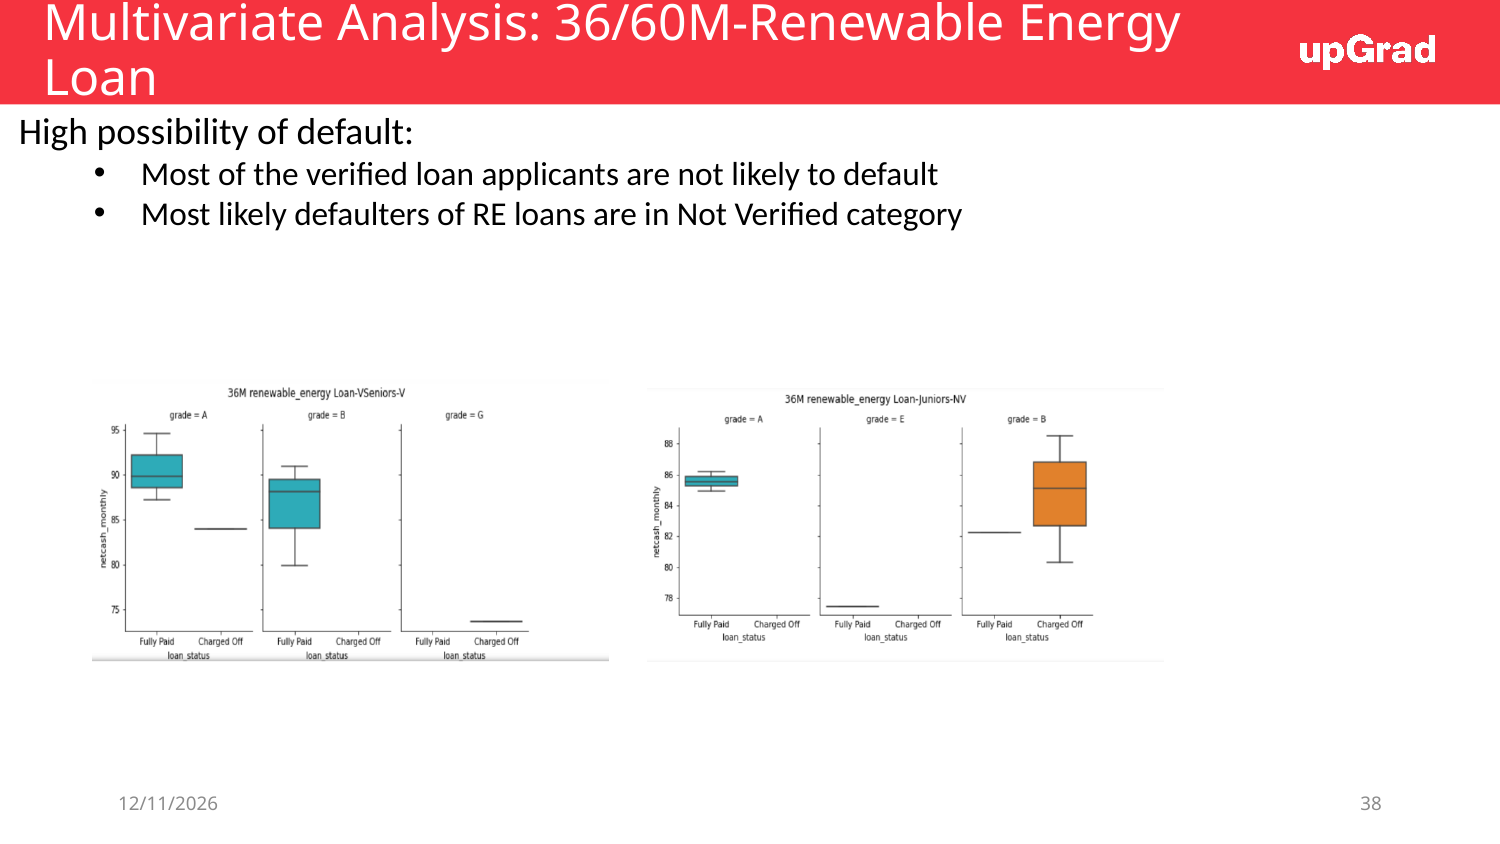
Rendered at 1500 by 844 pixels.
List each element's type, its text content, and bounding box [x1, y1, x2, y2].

picture [647, 388, 1164, 662]
slide_number 38 [1059, 782, 1397, 827]
picture [1300, 34, 1435, 70]
title Multivariate Analysis: 36/60M-Renewable Energy Loan [28, 20, 1298, 84]
picture [91, 379, 609, 662]
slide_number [103, 782, 441, 827]
text_box High possibility of default: Most of the verified loan applicants are not likely to default Most likely defaulters of RE loans are in Not Verified category [4, 99, 1500, 285]
